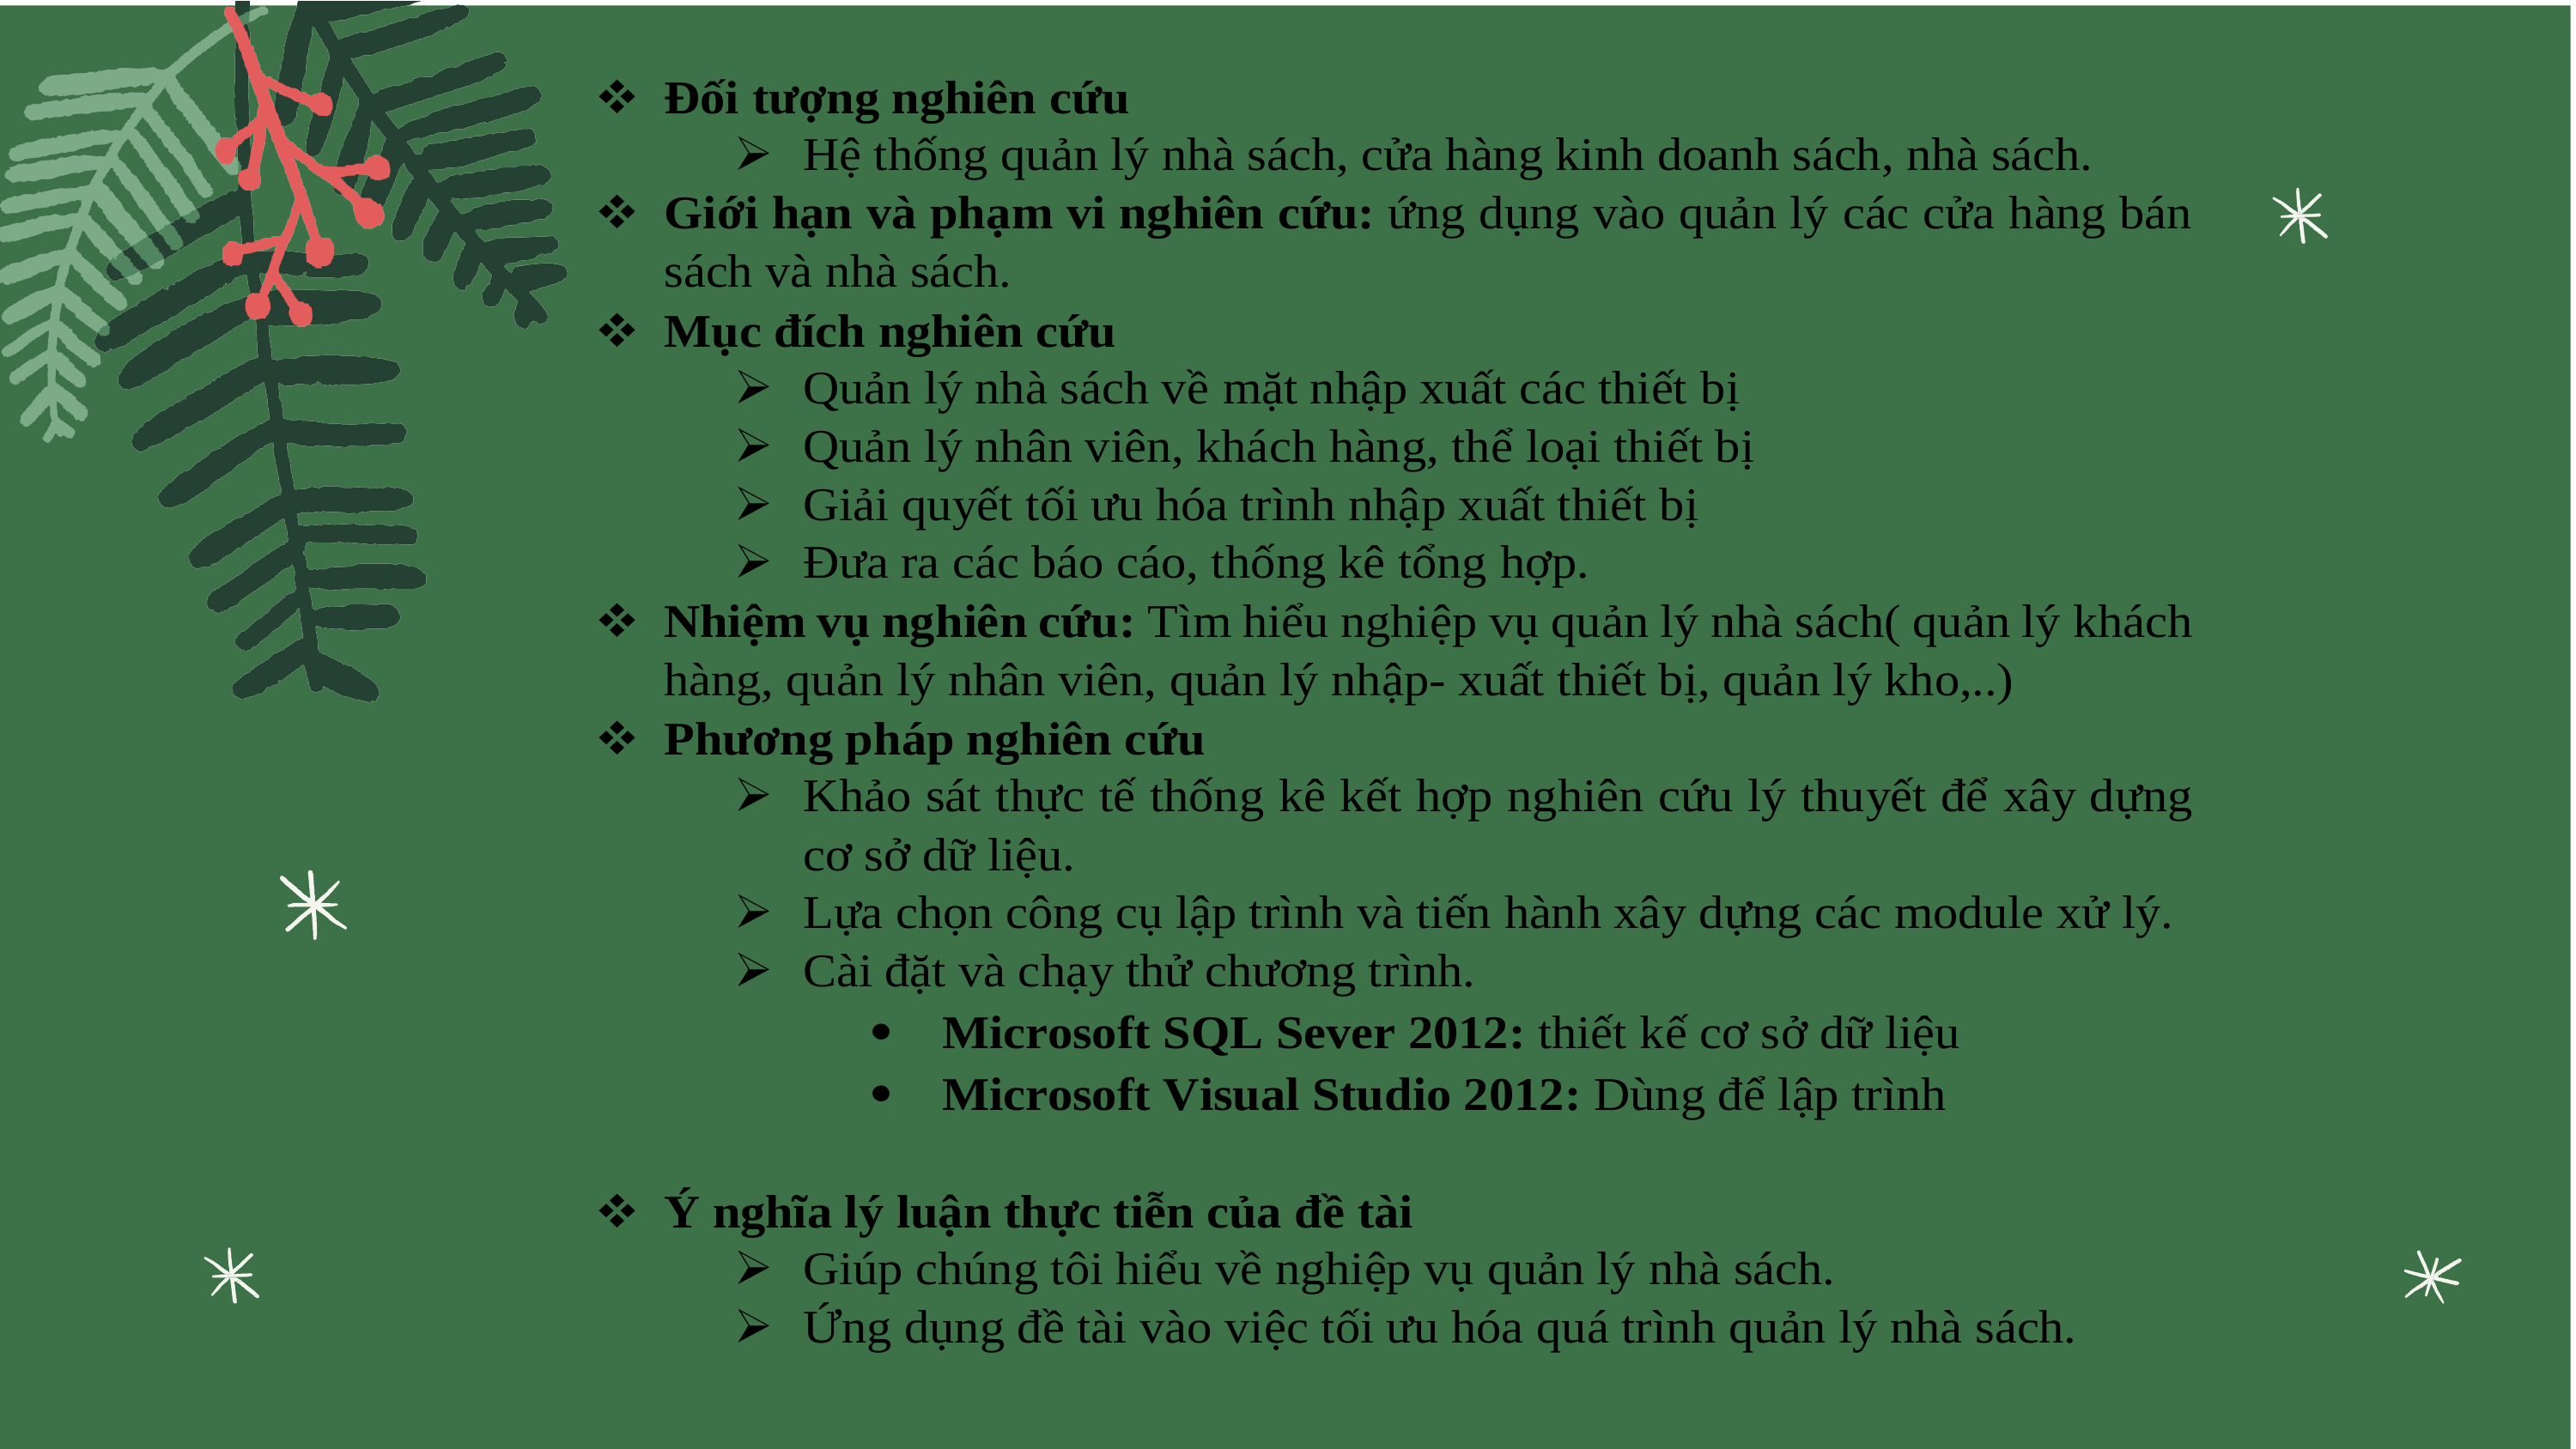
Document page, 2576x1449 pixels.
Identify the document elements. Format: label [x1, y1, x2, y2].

picture [386, 69, 2201, 1390]
text_box [0, 5, 2571, 1449]
text_box [280, 870, 347, 941]
title [597, 53, 2426, 298]
text_box [2403, 1250, 2462, 1304]
text_box [204, 1247, 260, 1304]
text_box [0, 0, 568, 703]
text_box [2272, 187, 2328, 244]
